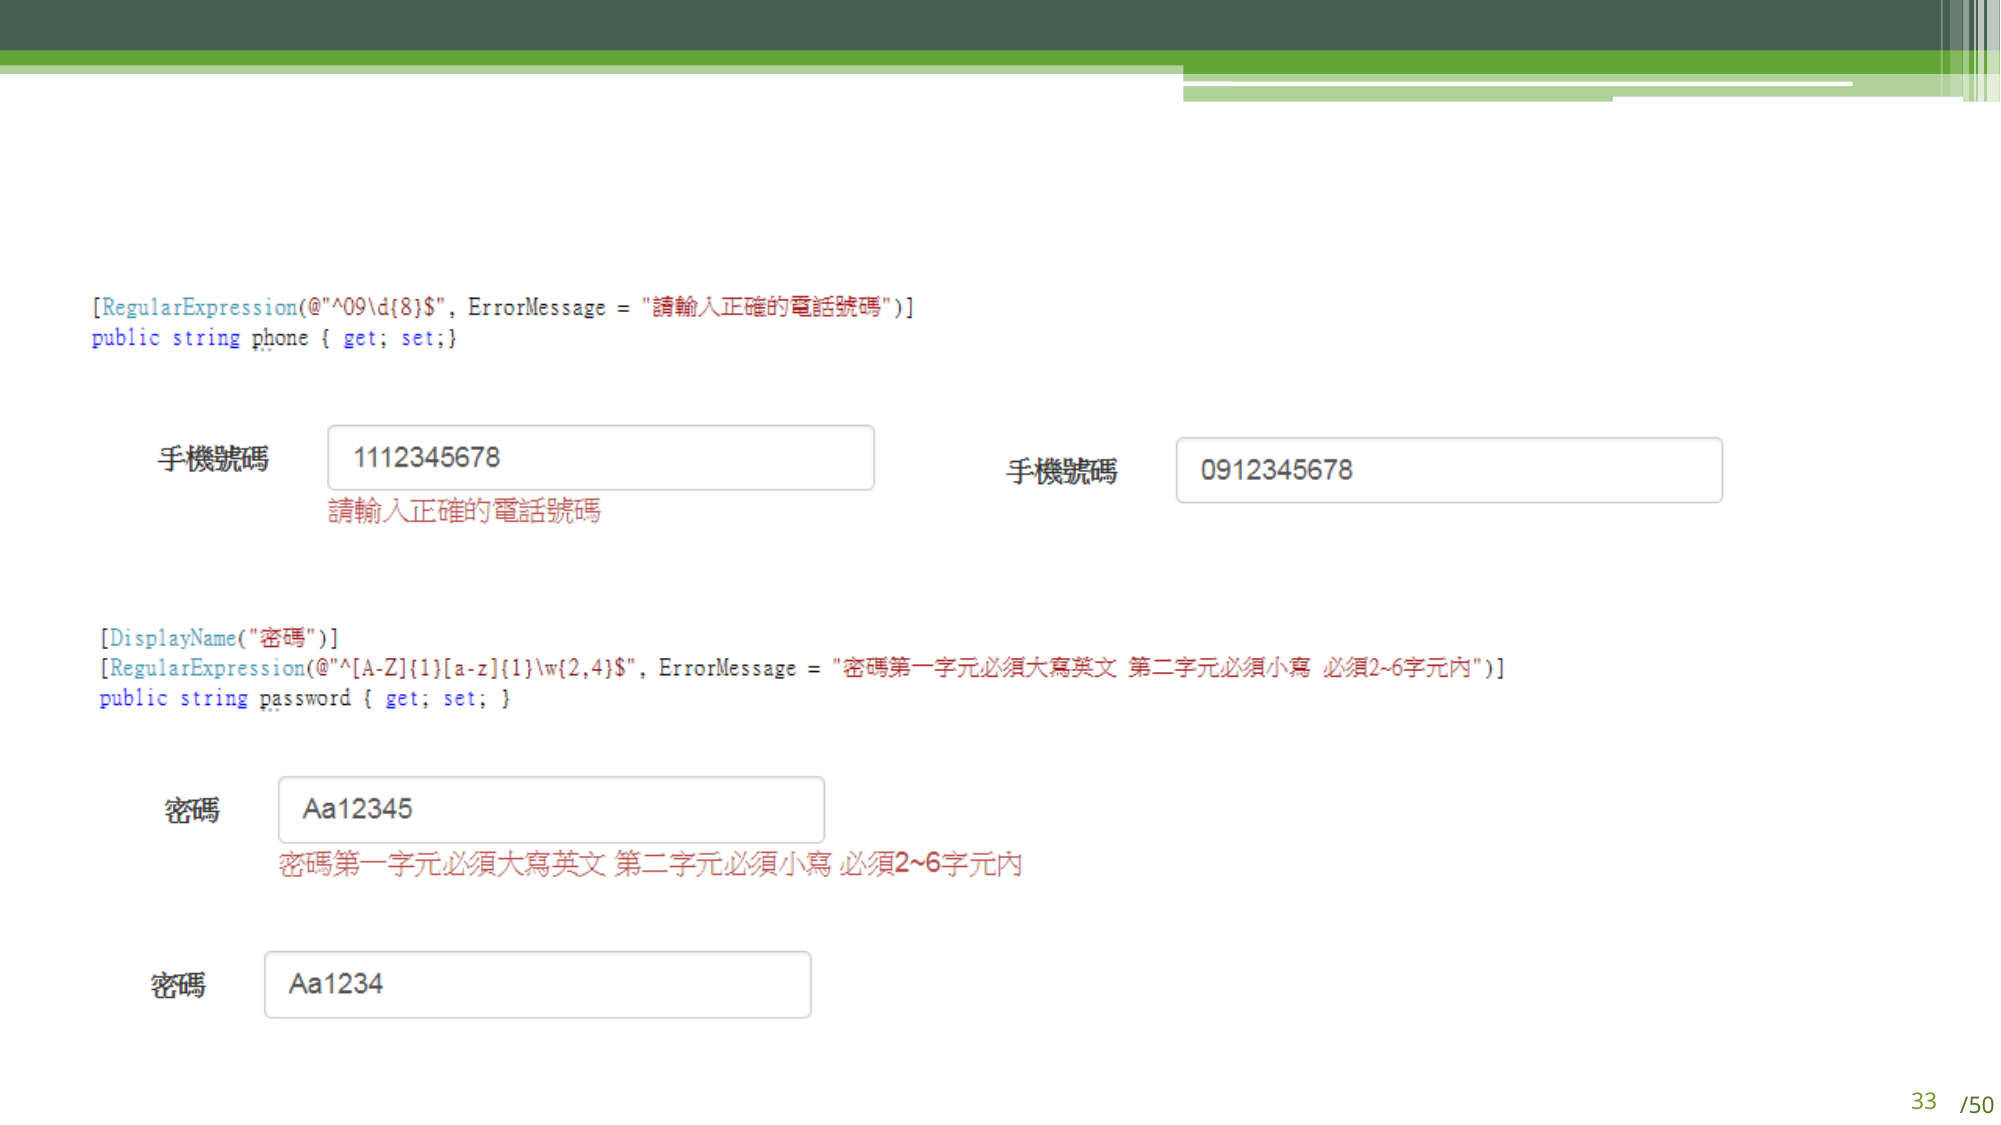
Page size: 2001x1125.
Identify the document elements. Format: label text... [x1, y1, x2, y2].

picture [136, 929, 834, 1041]
picture [107, 395, 905, 549]
picture [86, 274, 926, 358]
footer /50 [1953, 1083, 2000, 1124]
picture [990, 412, 1755, 521]
picture [86, 602, 1534, 715]
picture [135, 769, 1049, 899]
slide_number 32 [1785, 1065, 1953, 1125]
